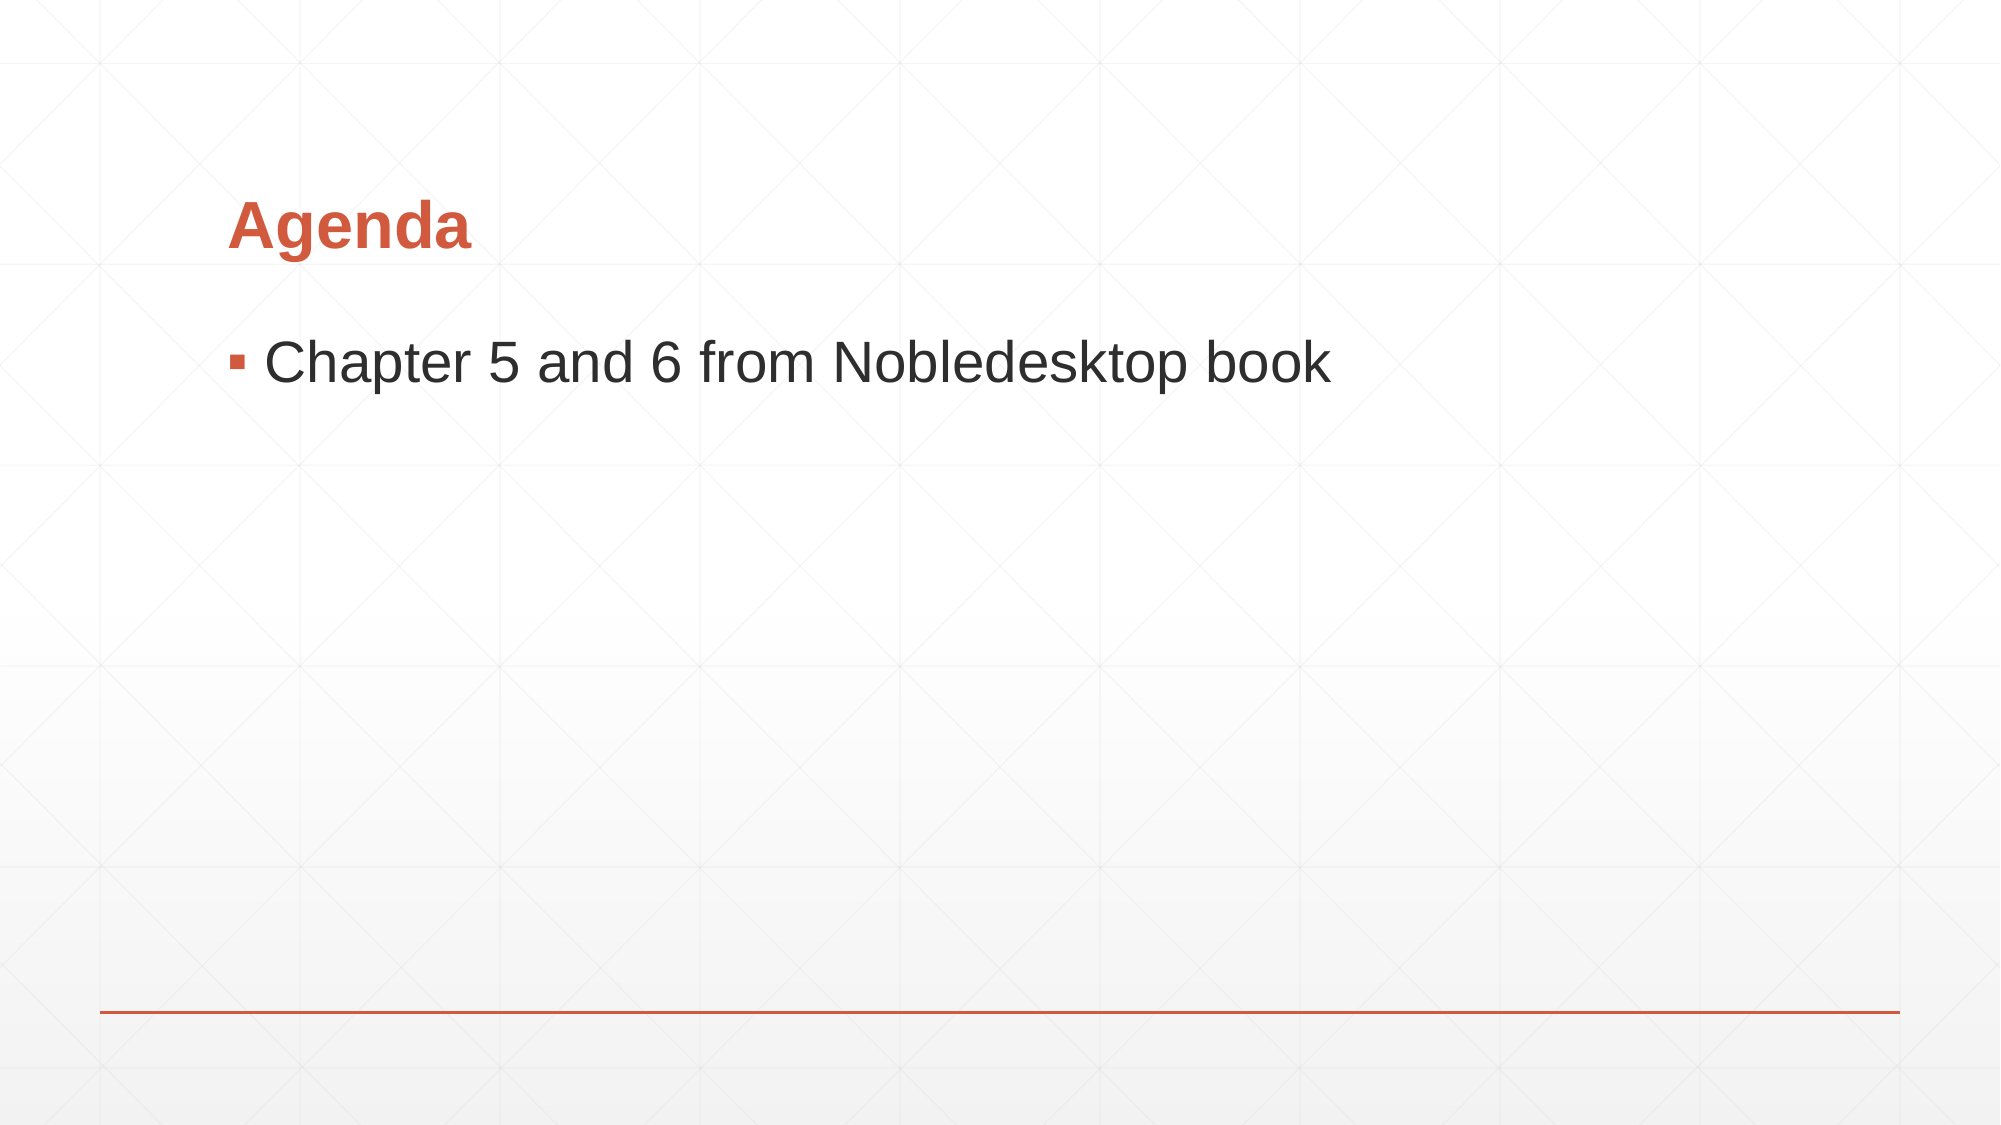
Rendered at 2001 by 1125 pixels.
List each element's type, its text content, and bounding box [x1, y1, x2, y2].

list Chapter 5 and 6 from Nobledesktop book [212, 324, 1788, 950]
title Agenda [212, 82, 1788, 271]
